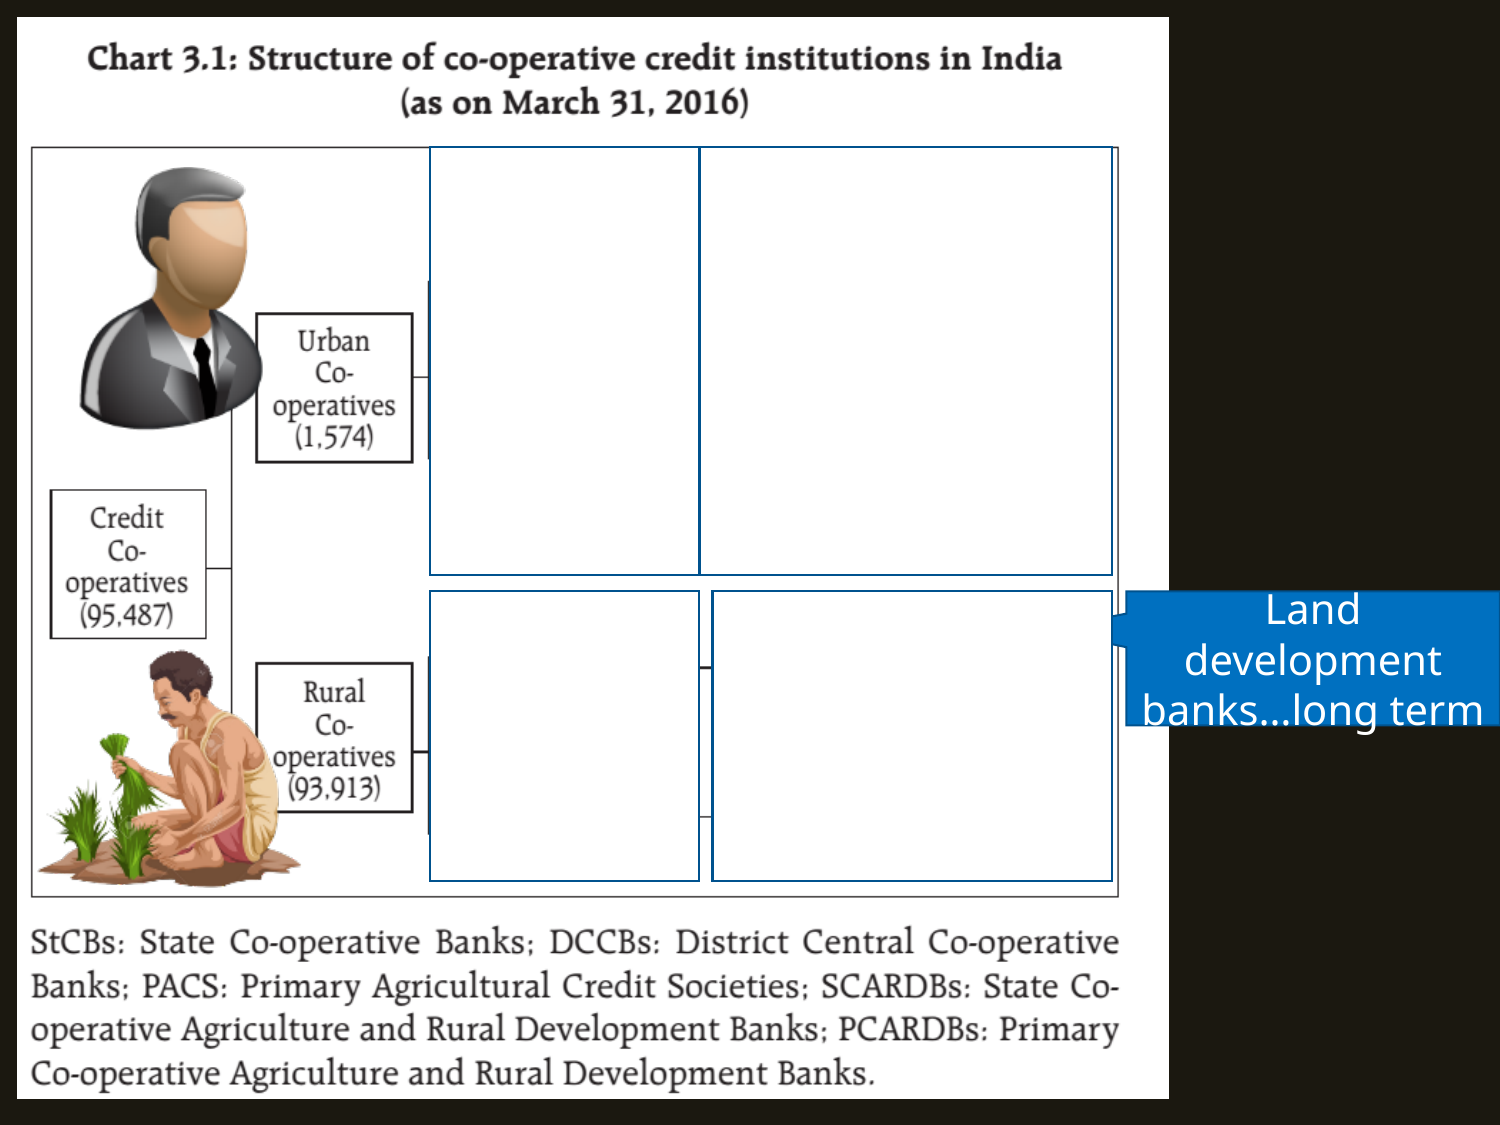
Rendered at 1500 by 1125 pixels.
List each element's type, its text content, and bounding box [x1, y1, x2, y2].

text_box Land development banks…long term [1169, 590, 1500, 727]
picture [17, 17, 1169, 1099]
